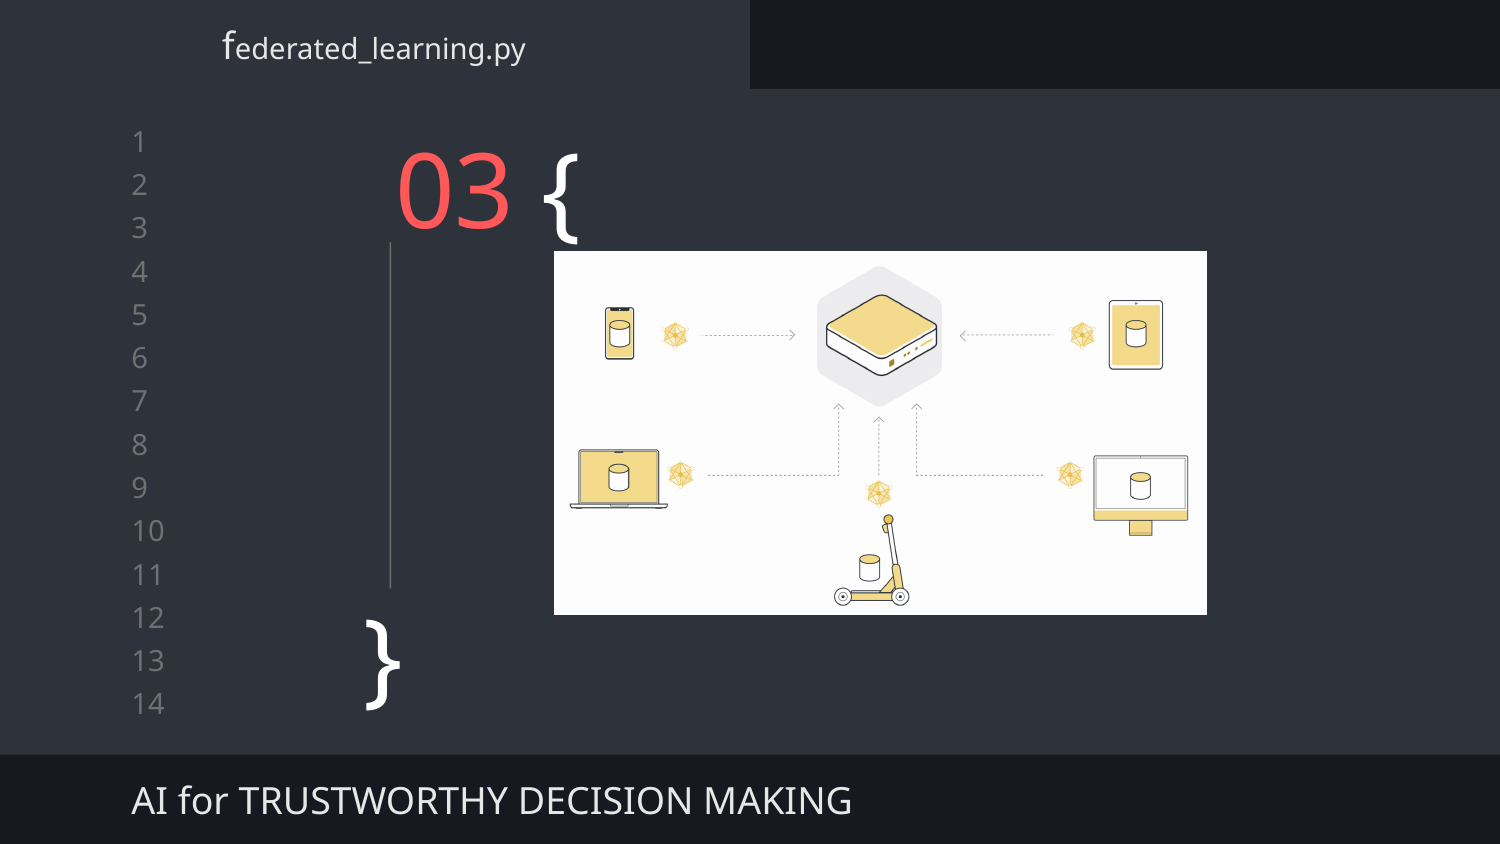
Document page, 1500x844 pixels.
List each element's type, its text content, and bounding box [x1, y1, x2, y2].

picture [554, 251, 1207, 615]
subtitle AI for TRUSTWORTHY DECISION MAKING [116, 770, 915, 829]
title 03 { [337, 96, 640, 278]
subtitle federated_learning.py [0, 15, 749, 74]
text_box } [348, 588, 432, 717]
